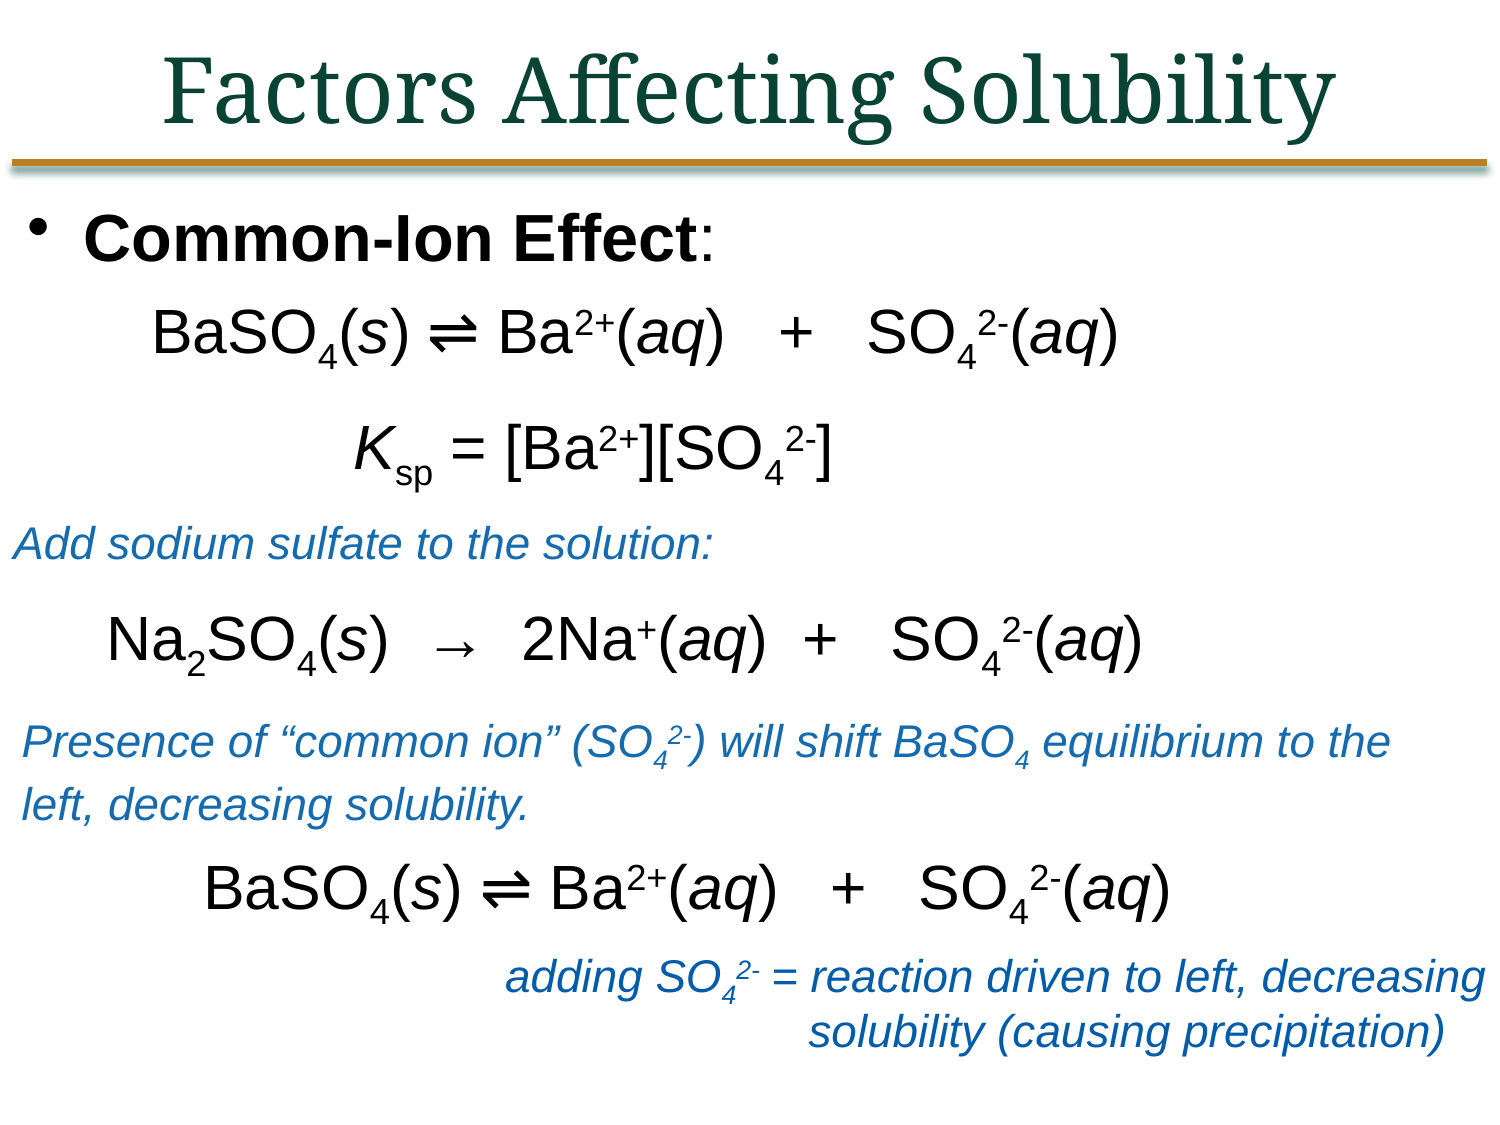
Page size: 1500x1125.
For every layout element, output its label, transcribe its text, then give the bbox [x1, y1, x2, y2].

text_box Ksp = [Ba2+][SO42-] [188, 399, 850, 500]
text_box Presence of “common ion” (SO42-) will shift BaSO4 equilibrium to the left, decreasing solubility. [6, 704, 1482, 837]
text_box Factors Affecting Solubility [0, 24, 1500, 175]
text_box = reaction driven to left, decreasing solubility (causing precipitation) [756, 939, 1500, 1065]
text_box BaSO4(s) ⇌ Ba2+(aq) + SO42-(aq) [171, 839, 1188, 940]
list Common-Ion Effect: BaSO4(s) ⇌ Ba2+(aq) + SO42-(aq) Na2SO4(s) → 2Na+(aq) + SO42-(aq) [12, 187, 1488, 875]
text_box adding SO42- [490, 939, 756, 1017]
text_box Add sodium sulfate to the solution: [0, 506, 1474, 577]
